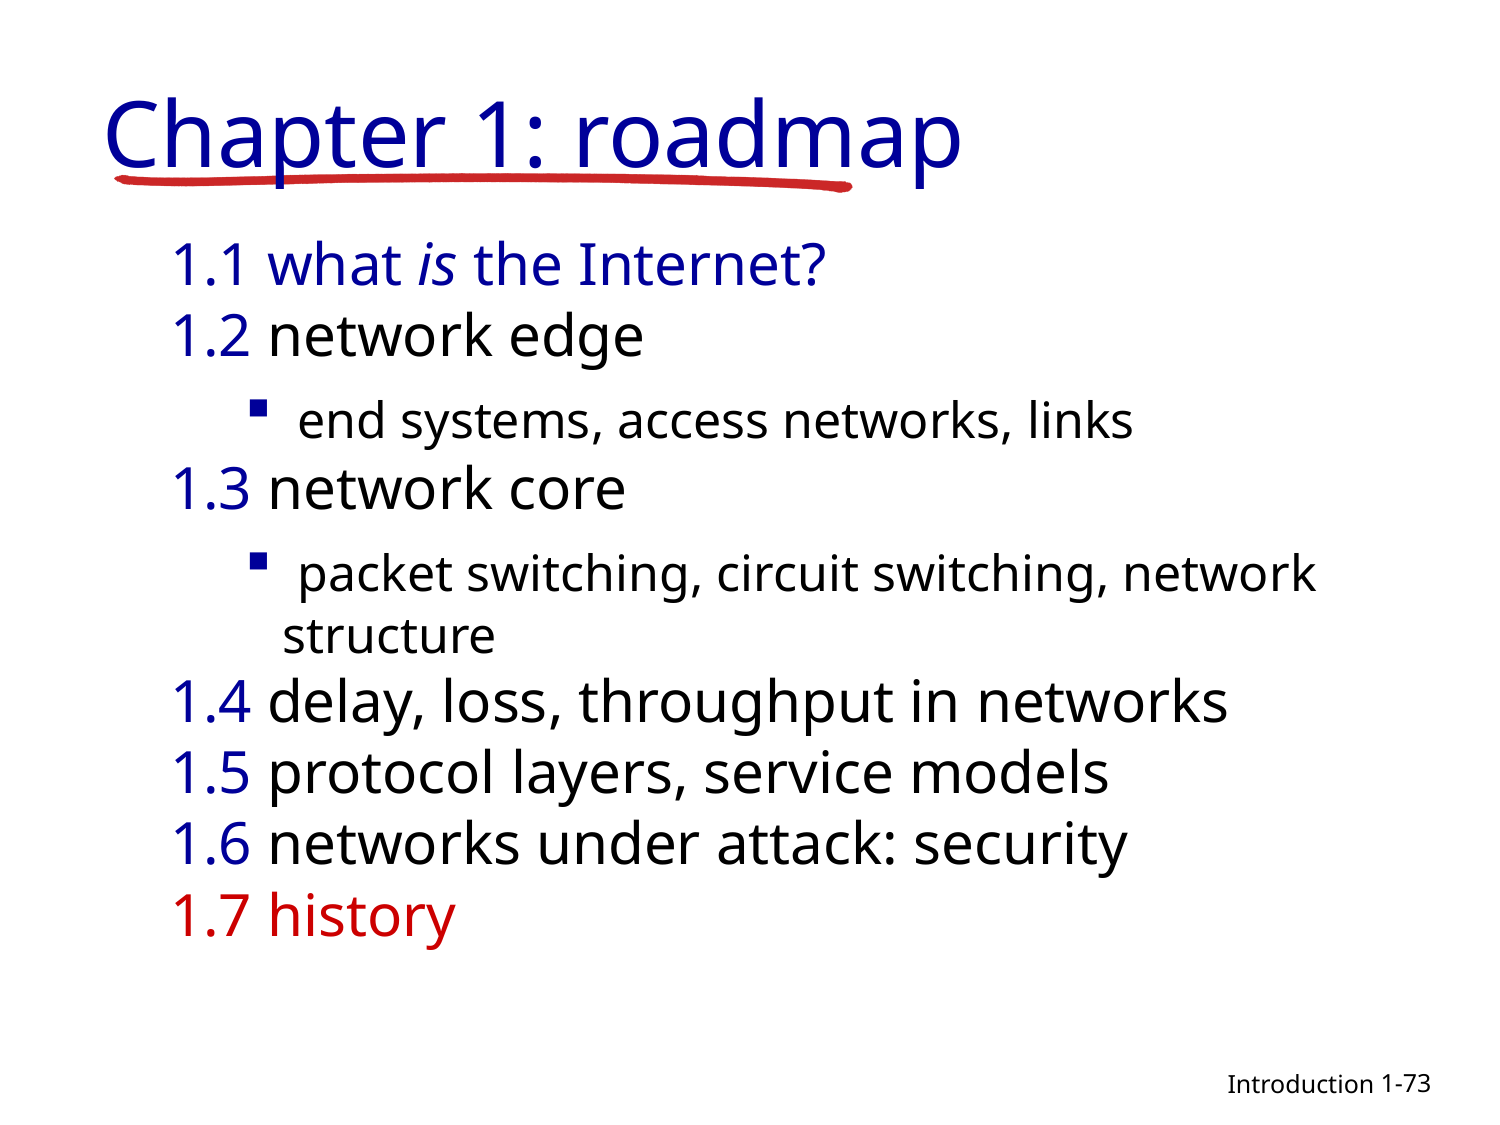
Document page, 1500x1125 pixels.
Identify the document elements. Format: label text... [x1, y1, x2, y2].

picture [111, 168, 862, 198]
footer Introduction [914, 1060, 1391, 1109]
list 1.1 what is the Internet? 1.2 network edge end systems, access networks, links 1.3 network core packet switching, circuit switching, network structure 1.4 delay, loss, throughput in networks 1.5 protocol layers, service models 1.6 networks under attack: security 1.7 history [79, 230, 1427, 994]
slide_number 1-73 [1365, 1059, 1477, 1106]
title Chapter 1: roadmap [87, 37, 1363, 225]
